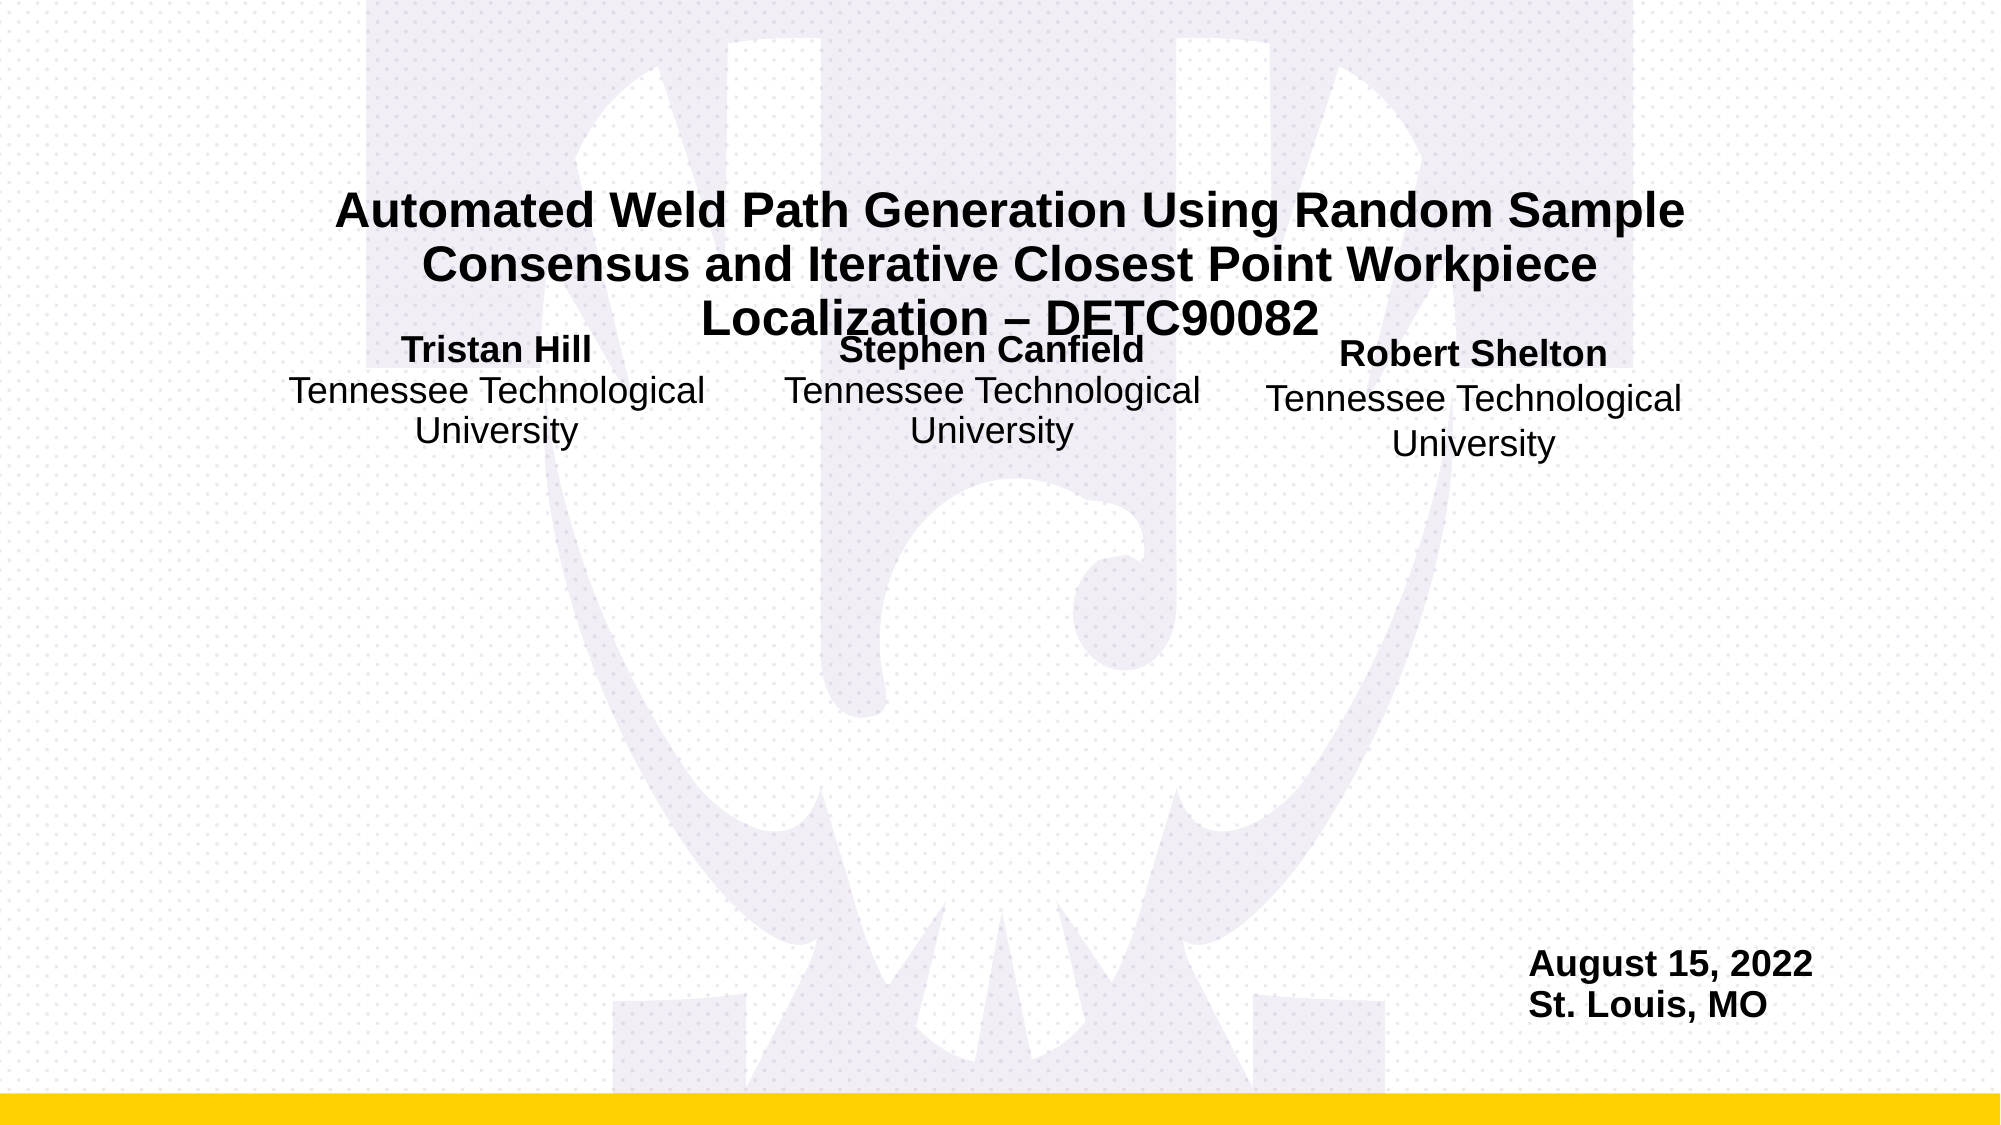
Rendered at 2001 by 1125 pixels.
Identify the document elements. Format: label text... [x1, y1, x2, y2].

subtitle Tristan Hill Tennessee Technological University [257, 323, 737, 474]
title Automated Weld Path Generation Using Random Sample Consensus and Iterative Closest Point Workpiece Localization – DETC90082 [260, 51, 1761, 399]
text_box Robert Shelton Tennessee Technological University [1234, 322, 1713, 472]
picture [0, 0, 2001, 1125]
text_box Stephen Canfield Tennessee Technological University [752, 323, 1232, 474]
text_box August 15, 2022 St. Louis, MO [1513, 795, 1863, 1074]
